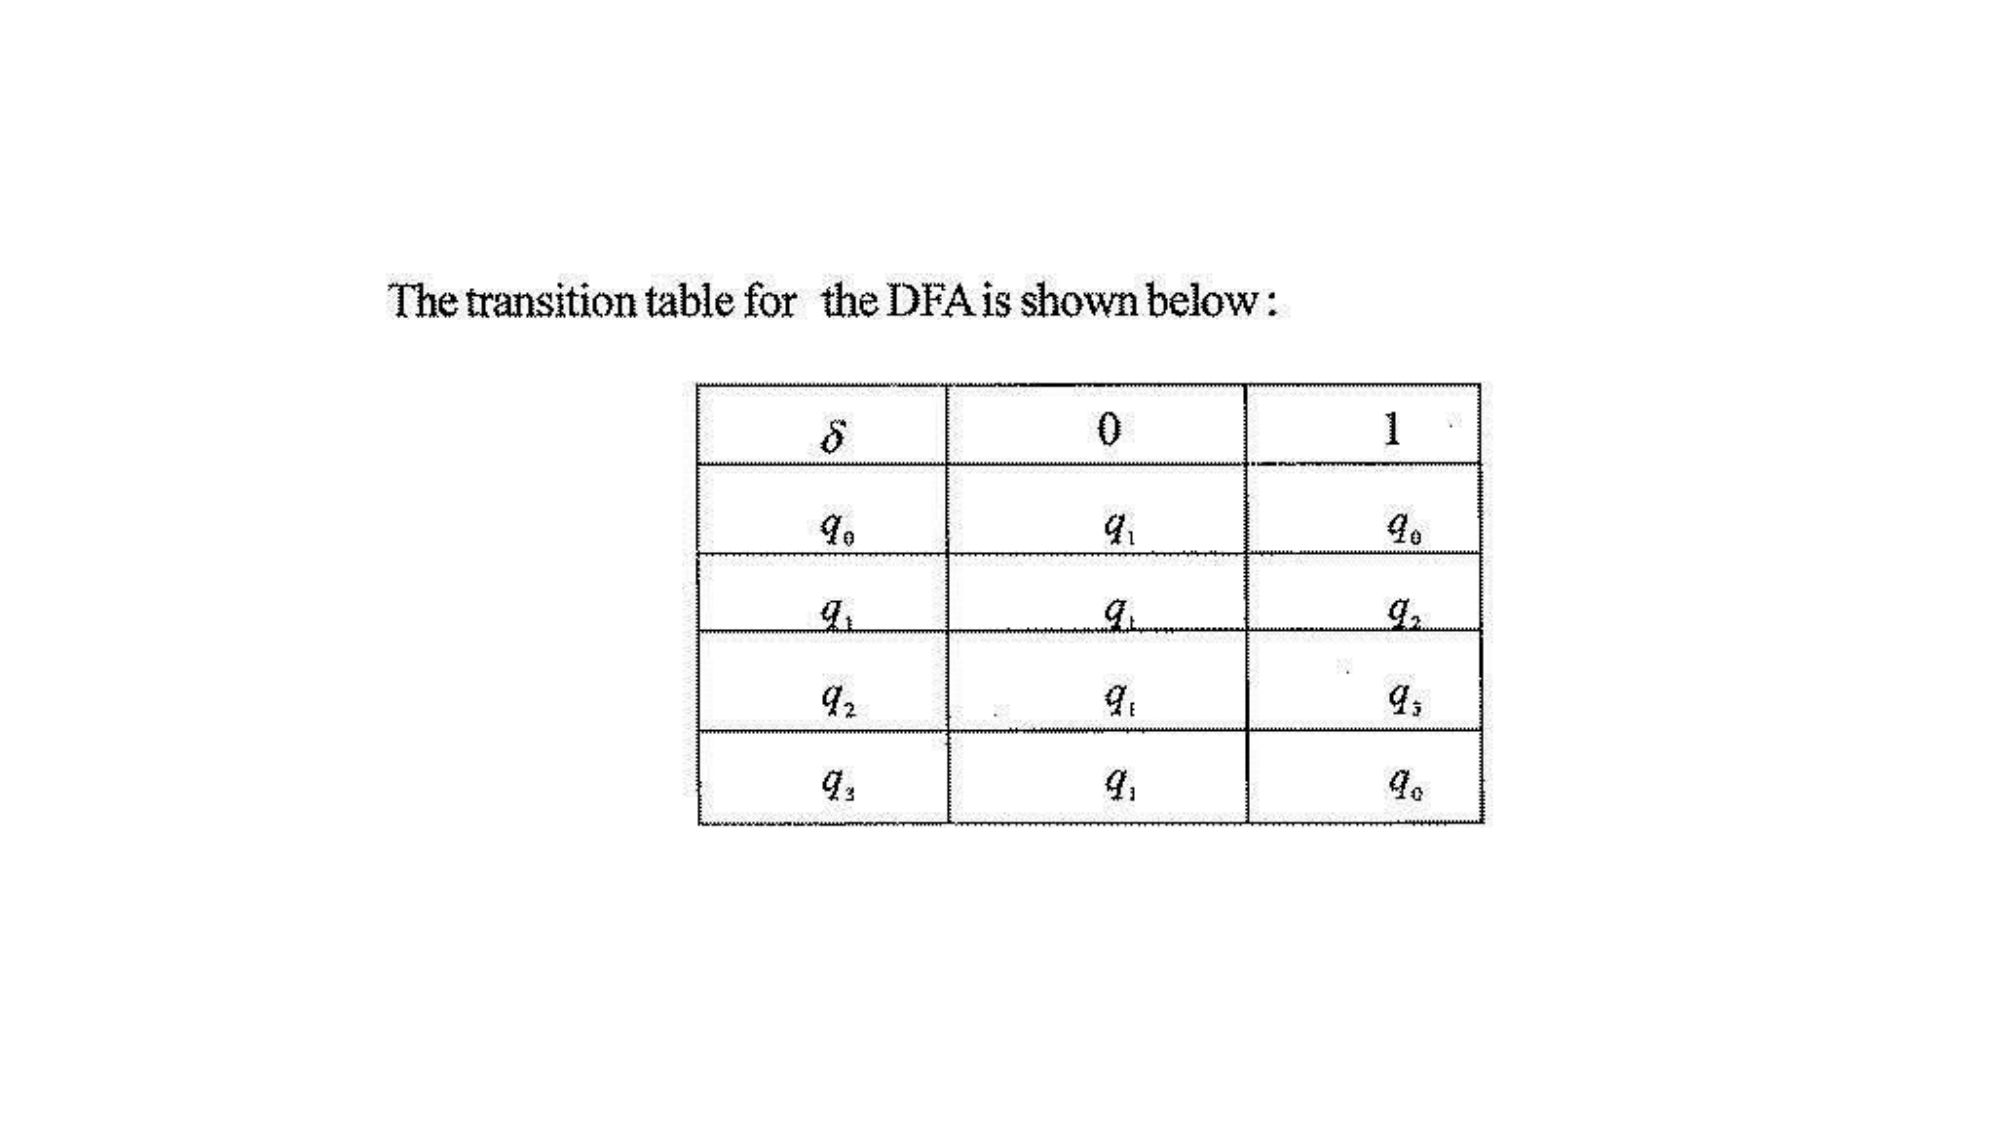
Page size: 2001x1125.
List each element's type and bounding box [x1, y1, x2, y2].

list [373, 268, 1581, 857]
